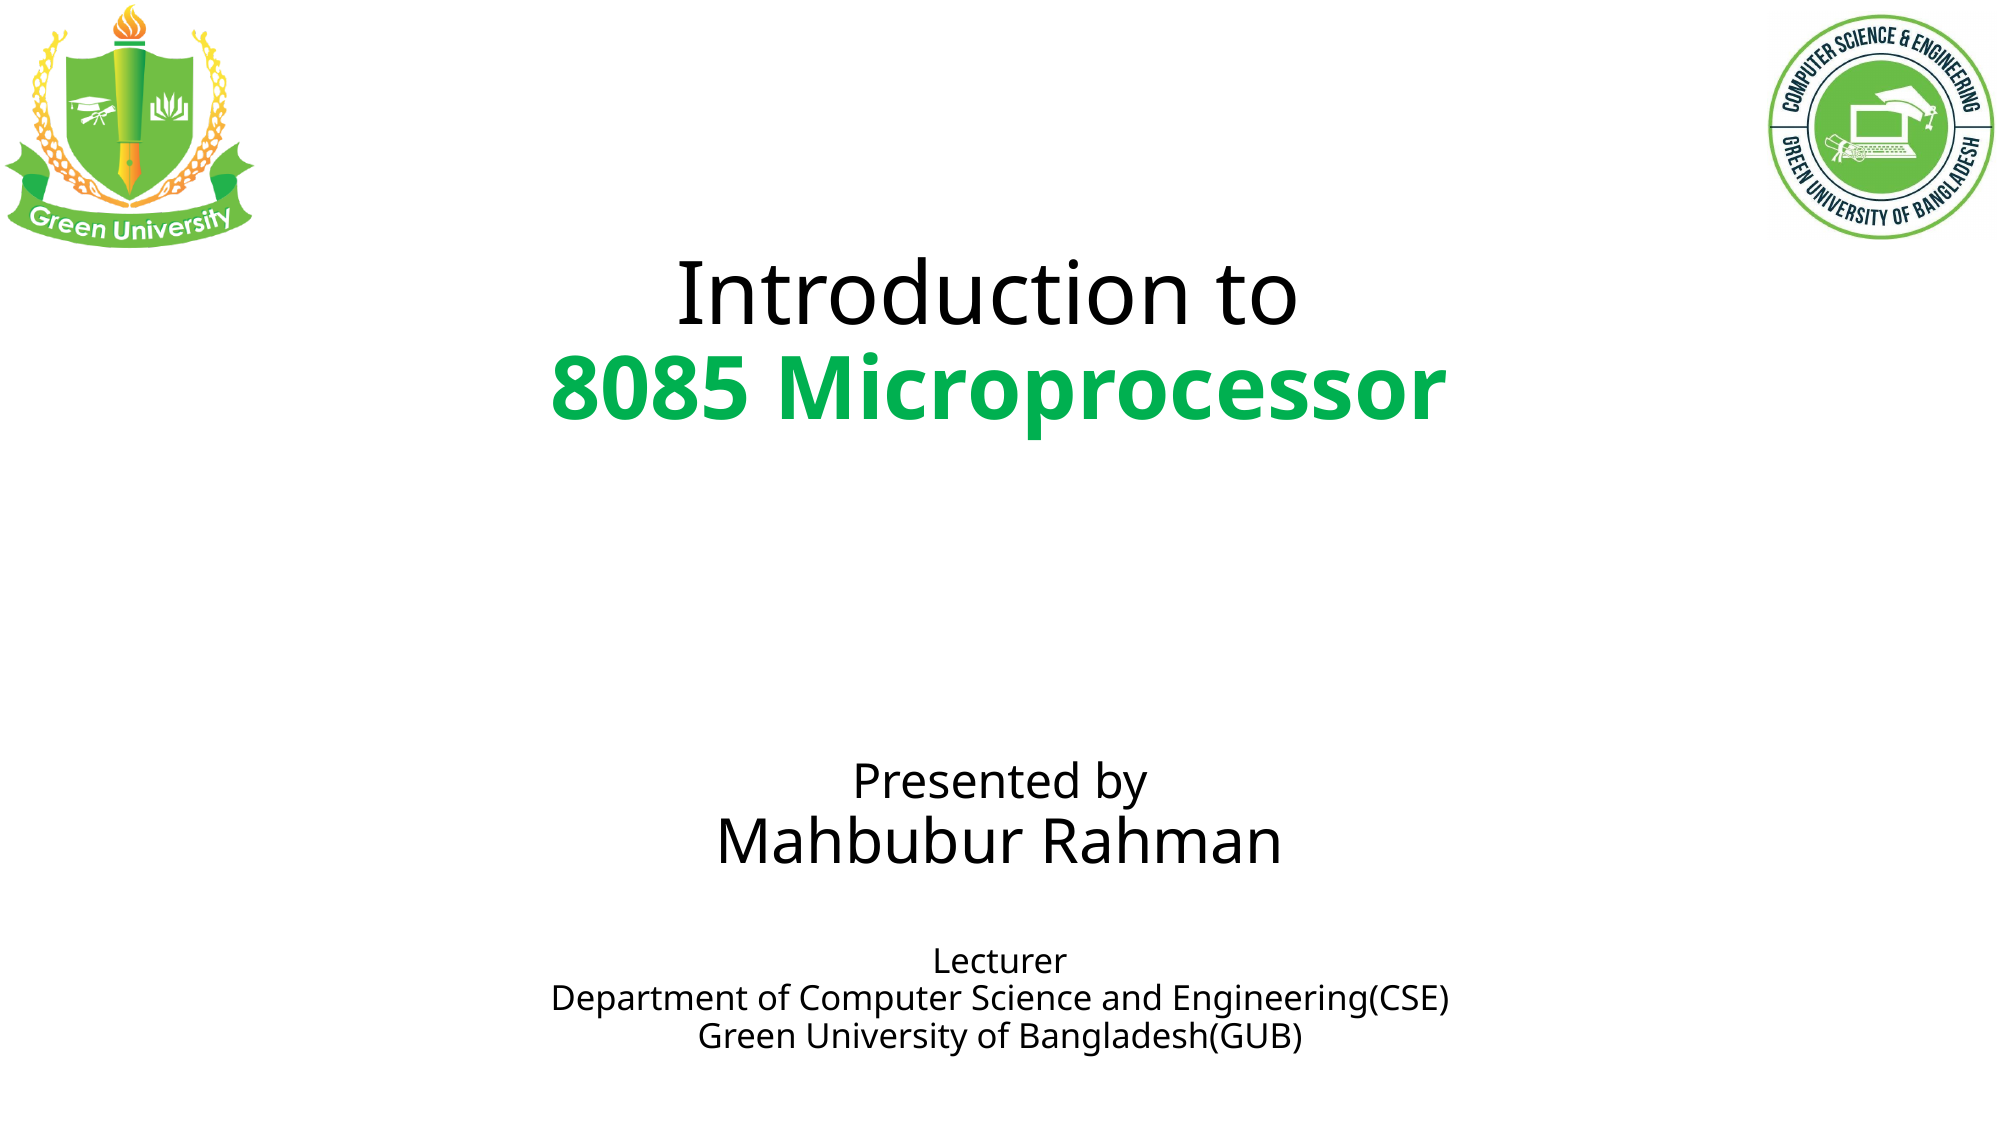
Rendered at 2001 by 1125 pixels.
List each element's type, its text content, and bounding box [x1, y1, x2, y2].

title Introduction to 8085 Microprocessor [249, 239, 1750, 447]
picture [0, 0, 261, 252]
picture [1767, 11, 1997, 240]
subtitle Presented by Mahbubur Rahman Lecturer Department of Computer Science and Engineering(CSE) Green University of Bangladesh(GUB) [249, 749, 1750, 1066]
